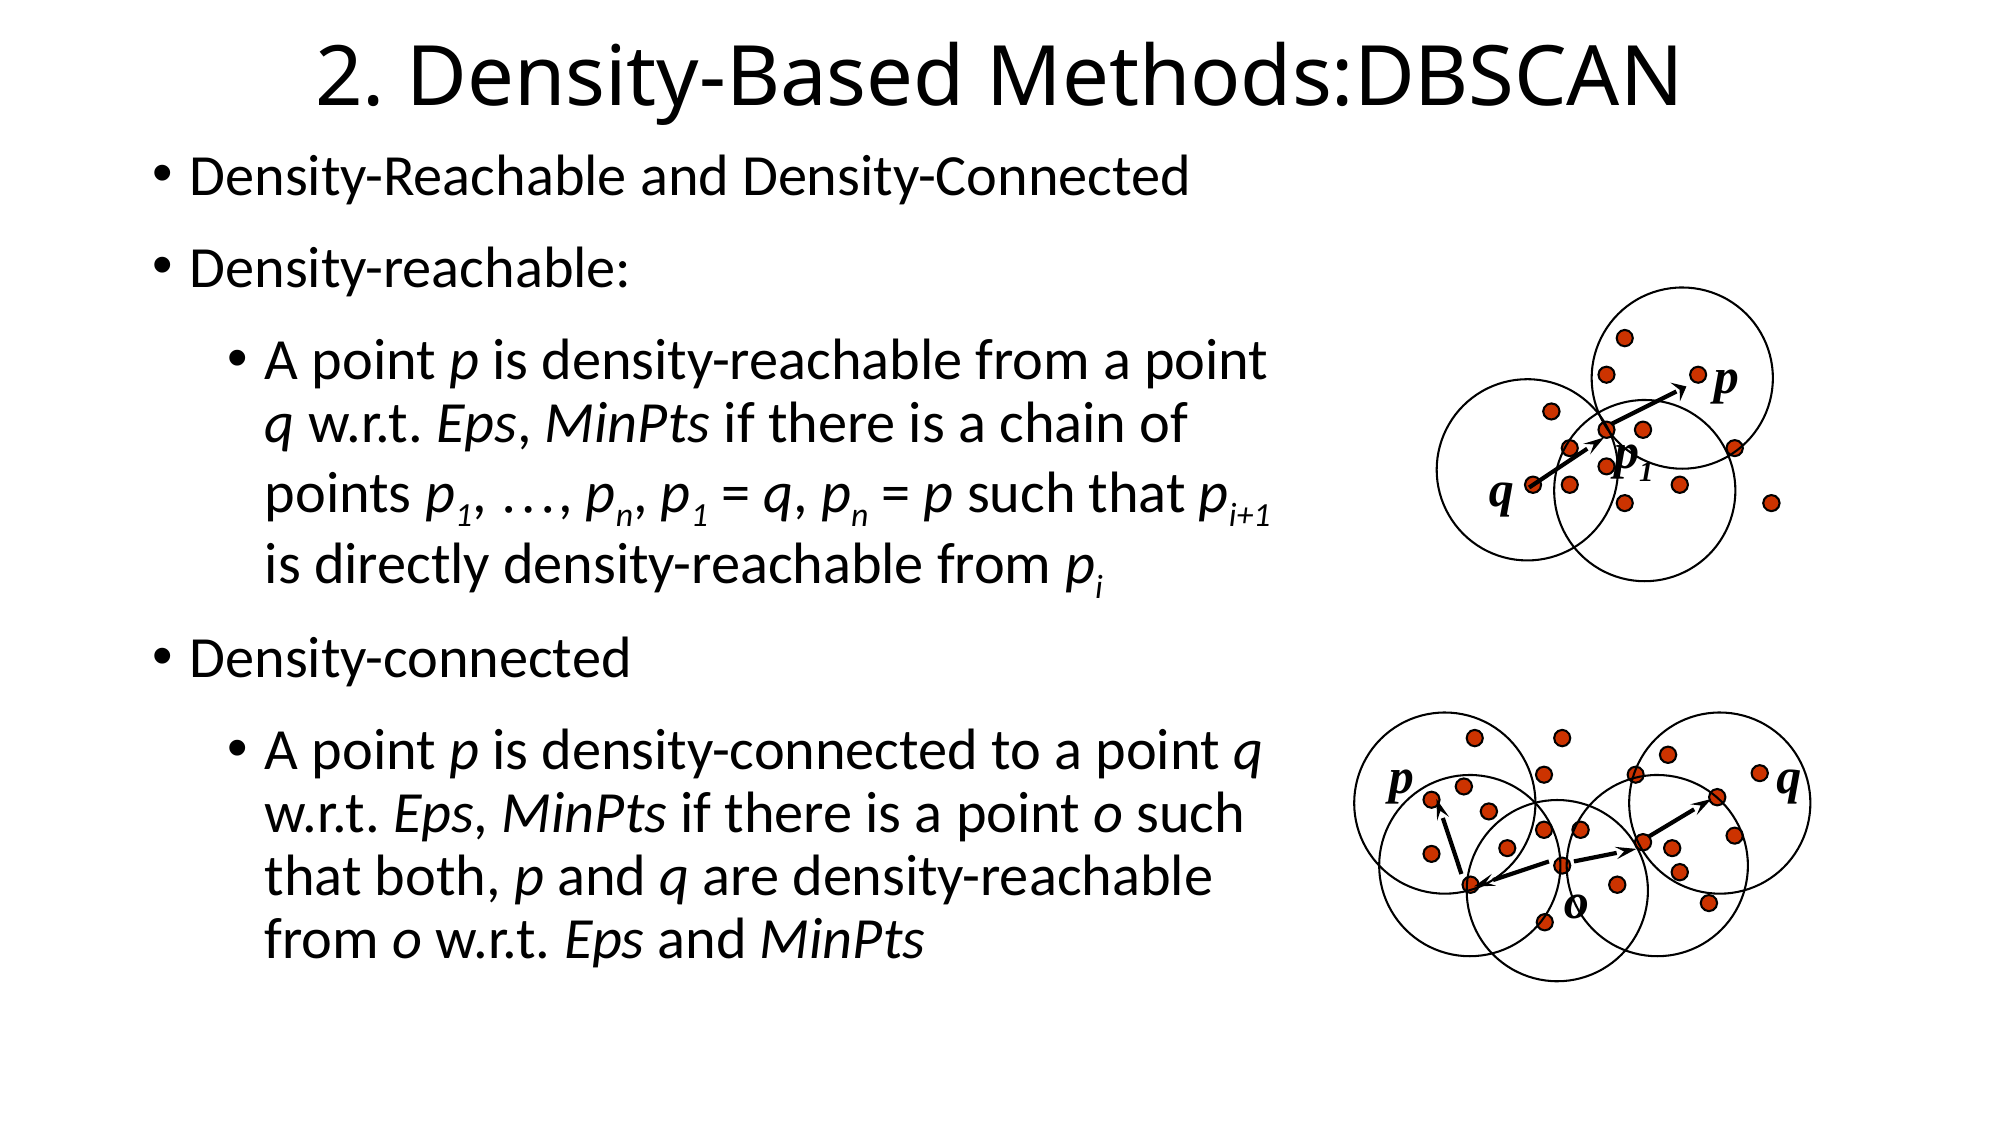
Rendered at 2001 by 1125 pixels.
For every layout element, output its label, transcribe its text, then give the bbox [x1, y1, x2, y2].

text_box [1436, 379, 1615, 561]
text_box [1763, 495, 1780, 512]
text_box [1354, 712, 1824, 982]
text_box [1583, 437, 1605, 455]
text_box [1574, 457, 1736, 582]
text_box [1670, 382, 1687, 402]
text_box p1 [1598, 411, 1699, 495]
text_box 2. Density-Based Methods:DBSCAN [137, 19, 1863, 138]
list Density-Reachable and Density-Connected Density-reachable: A point p is density-reachable from a point q w.r.t. Eps, MinPts if there is a chain of points p1, …, pn, p1 = q, pn = p such that pi+1 is directly density-reachable from pi Density-connected A point p is density-connected to a point q w.r.t. Eps, MinPts if there is a point o such that both, p and q are density-reachable from o w.r.t. Eps and MinPts [137, 138, 1296, 1106]
text_box [1591, 287, 1773, 468]
text_box [1731, 447, 1743, 457]
text_box q [1473, 448, 1537, 524]
